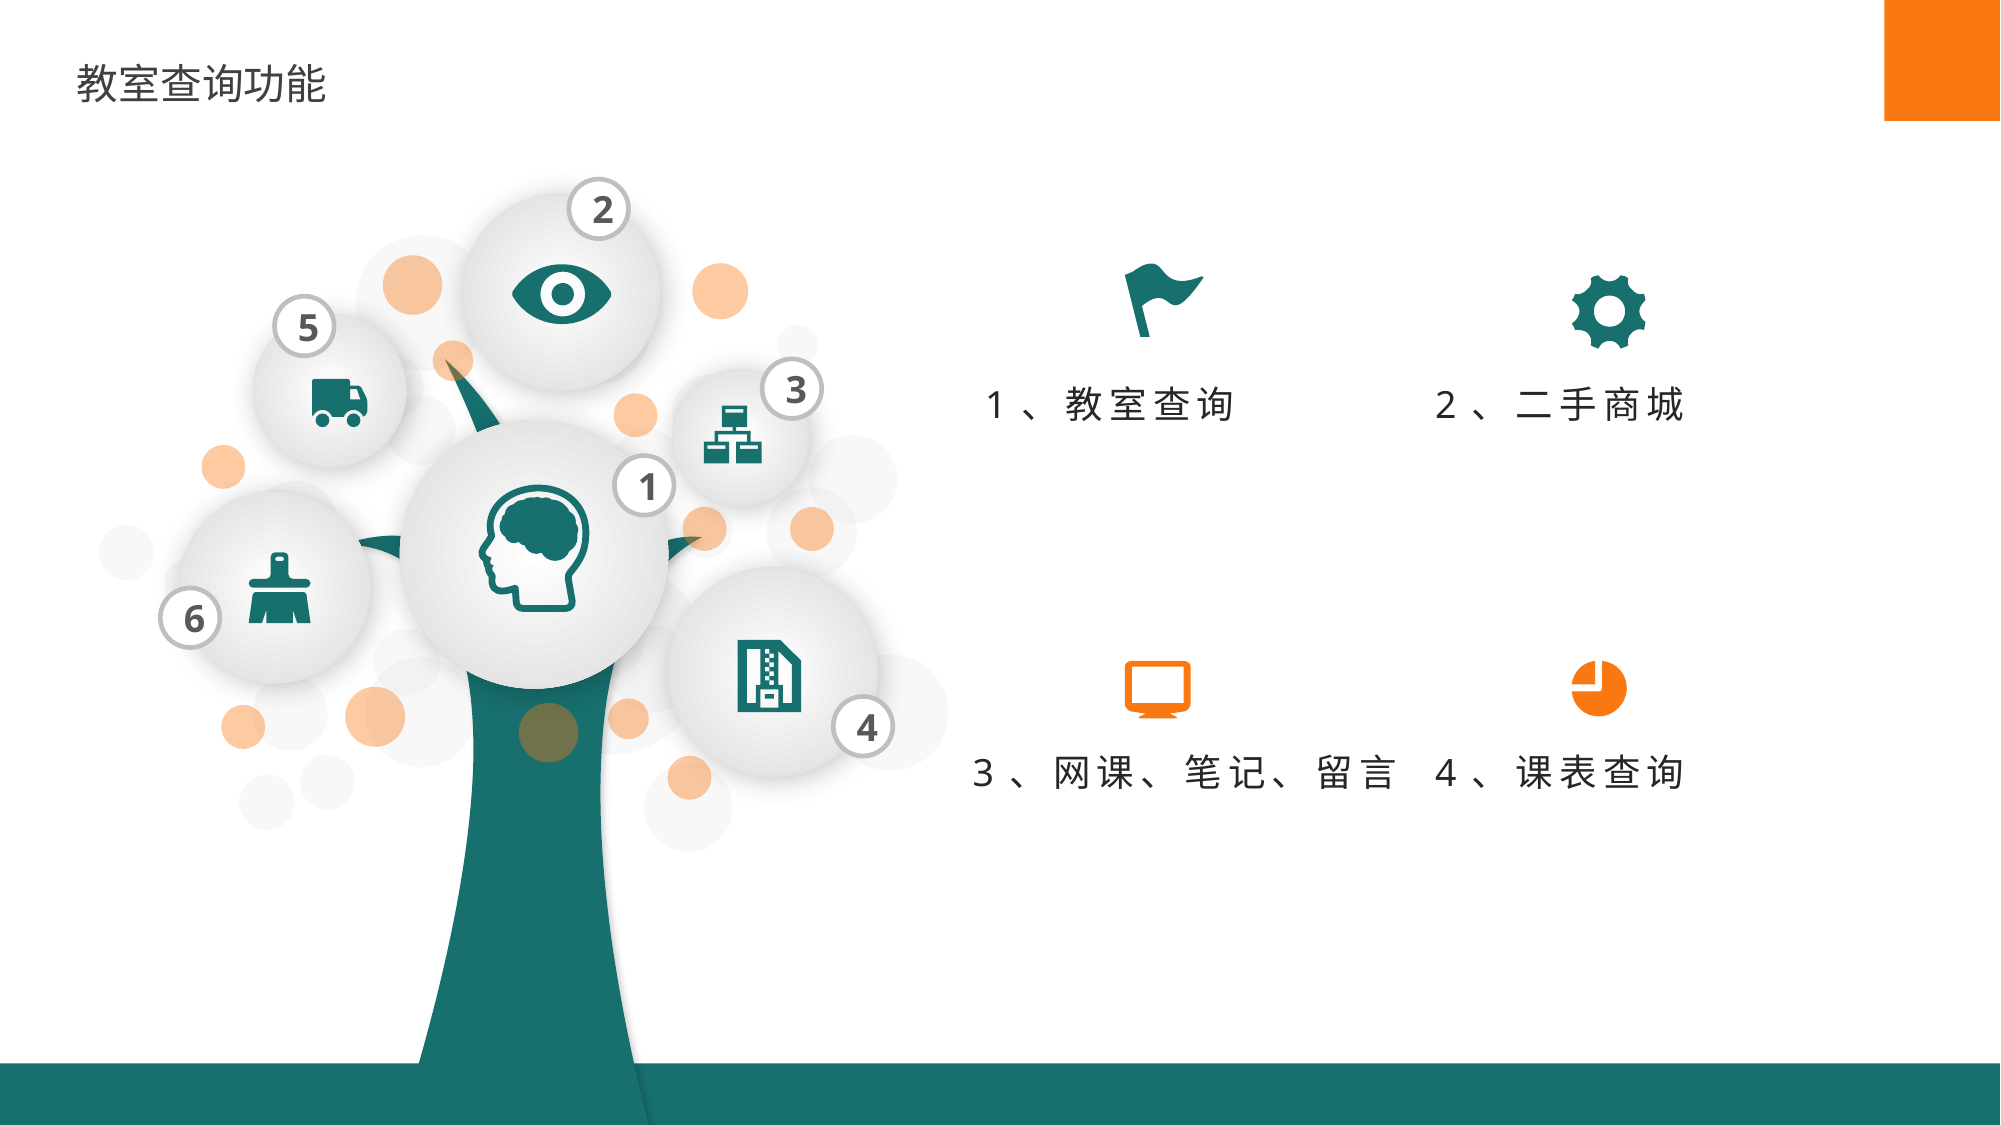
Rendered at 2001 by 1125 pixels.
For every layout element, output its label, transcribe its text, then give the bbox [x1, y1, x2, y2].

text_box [312, 378, 368, 428]
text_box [737, 639, 801, 713]
text_box 2、二手商城 [1420, 373, 1700, 434]
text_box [201, 255, 834, 800]
text_box [642, 1062, 2000, 1125]
text_box [474, 192, 648, 242]
text_box [1124, 660, 1191, 719]
text_box [1571, 660, 1627, 717]
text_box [248, 552, 311, 624]
text_box [1571, 275, 1646, 349]
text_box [478, 484, 590, 612]
text_box 4、课表查询 [1420, 742, 1700, 802]
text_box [127, 242, 949, 853]
text_box 1、教室查询 [970, 373, 1250, 434]
text_box [399, 853, 650, 1125]
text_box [512, 252, 612, 336]
text_box [1124, 263, 1204, 337]
text_box 2 [567, 178, 630, 240]
text_box [0, 1062, 417, 1125]
text_box [1883, 0, 2000, 122]
text_box 教室查询功能 [62, 50, 374, 116]
text_box 3、网课、笔记、留言 [957, 742, 1412, 802]
